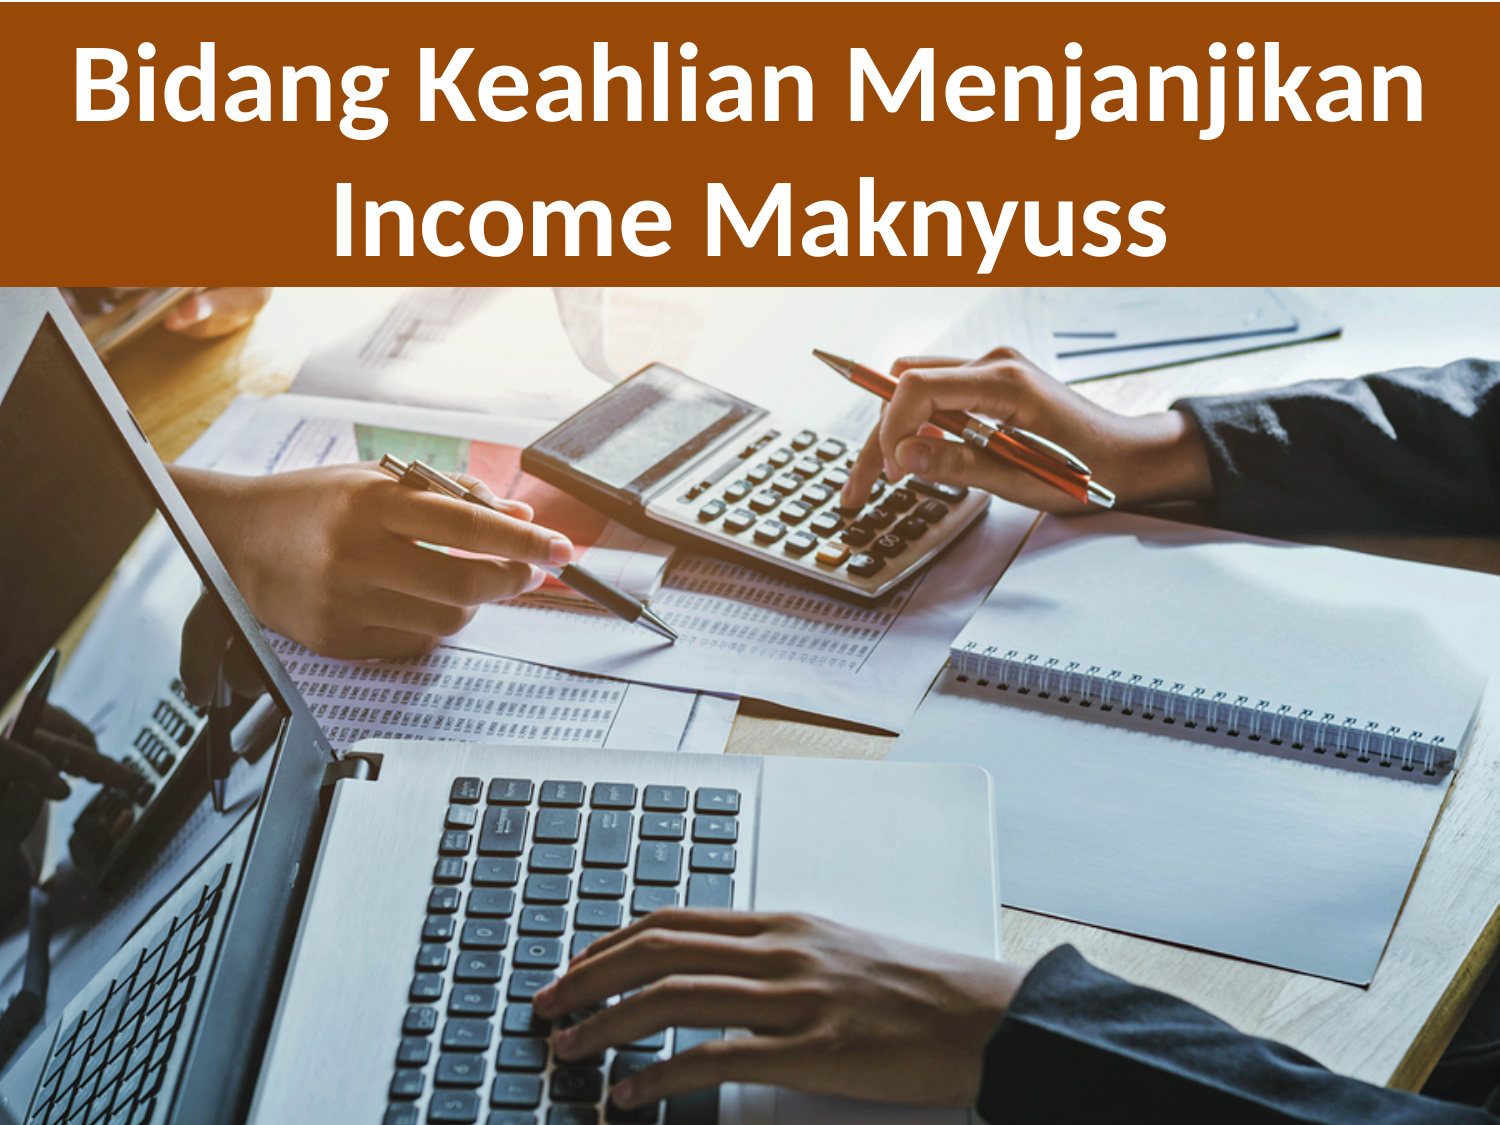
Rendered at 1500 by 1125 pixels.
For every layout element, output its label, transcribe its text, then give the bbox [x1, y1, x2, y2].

picture [0, 133, 1500, 1125]
text_box Bidang Keahlian Menjanjikan Income Maknyuss [0, 2, 1500, 133]
